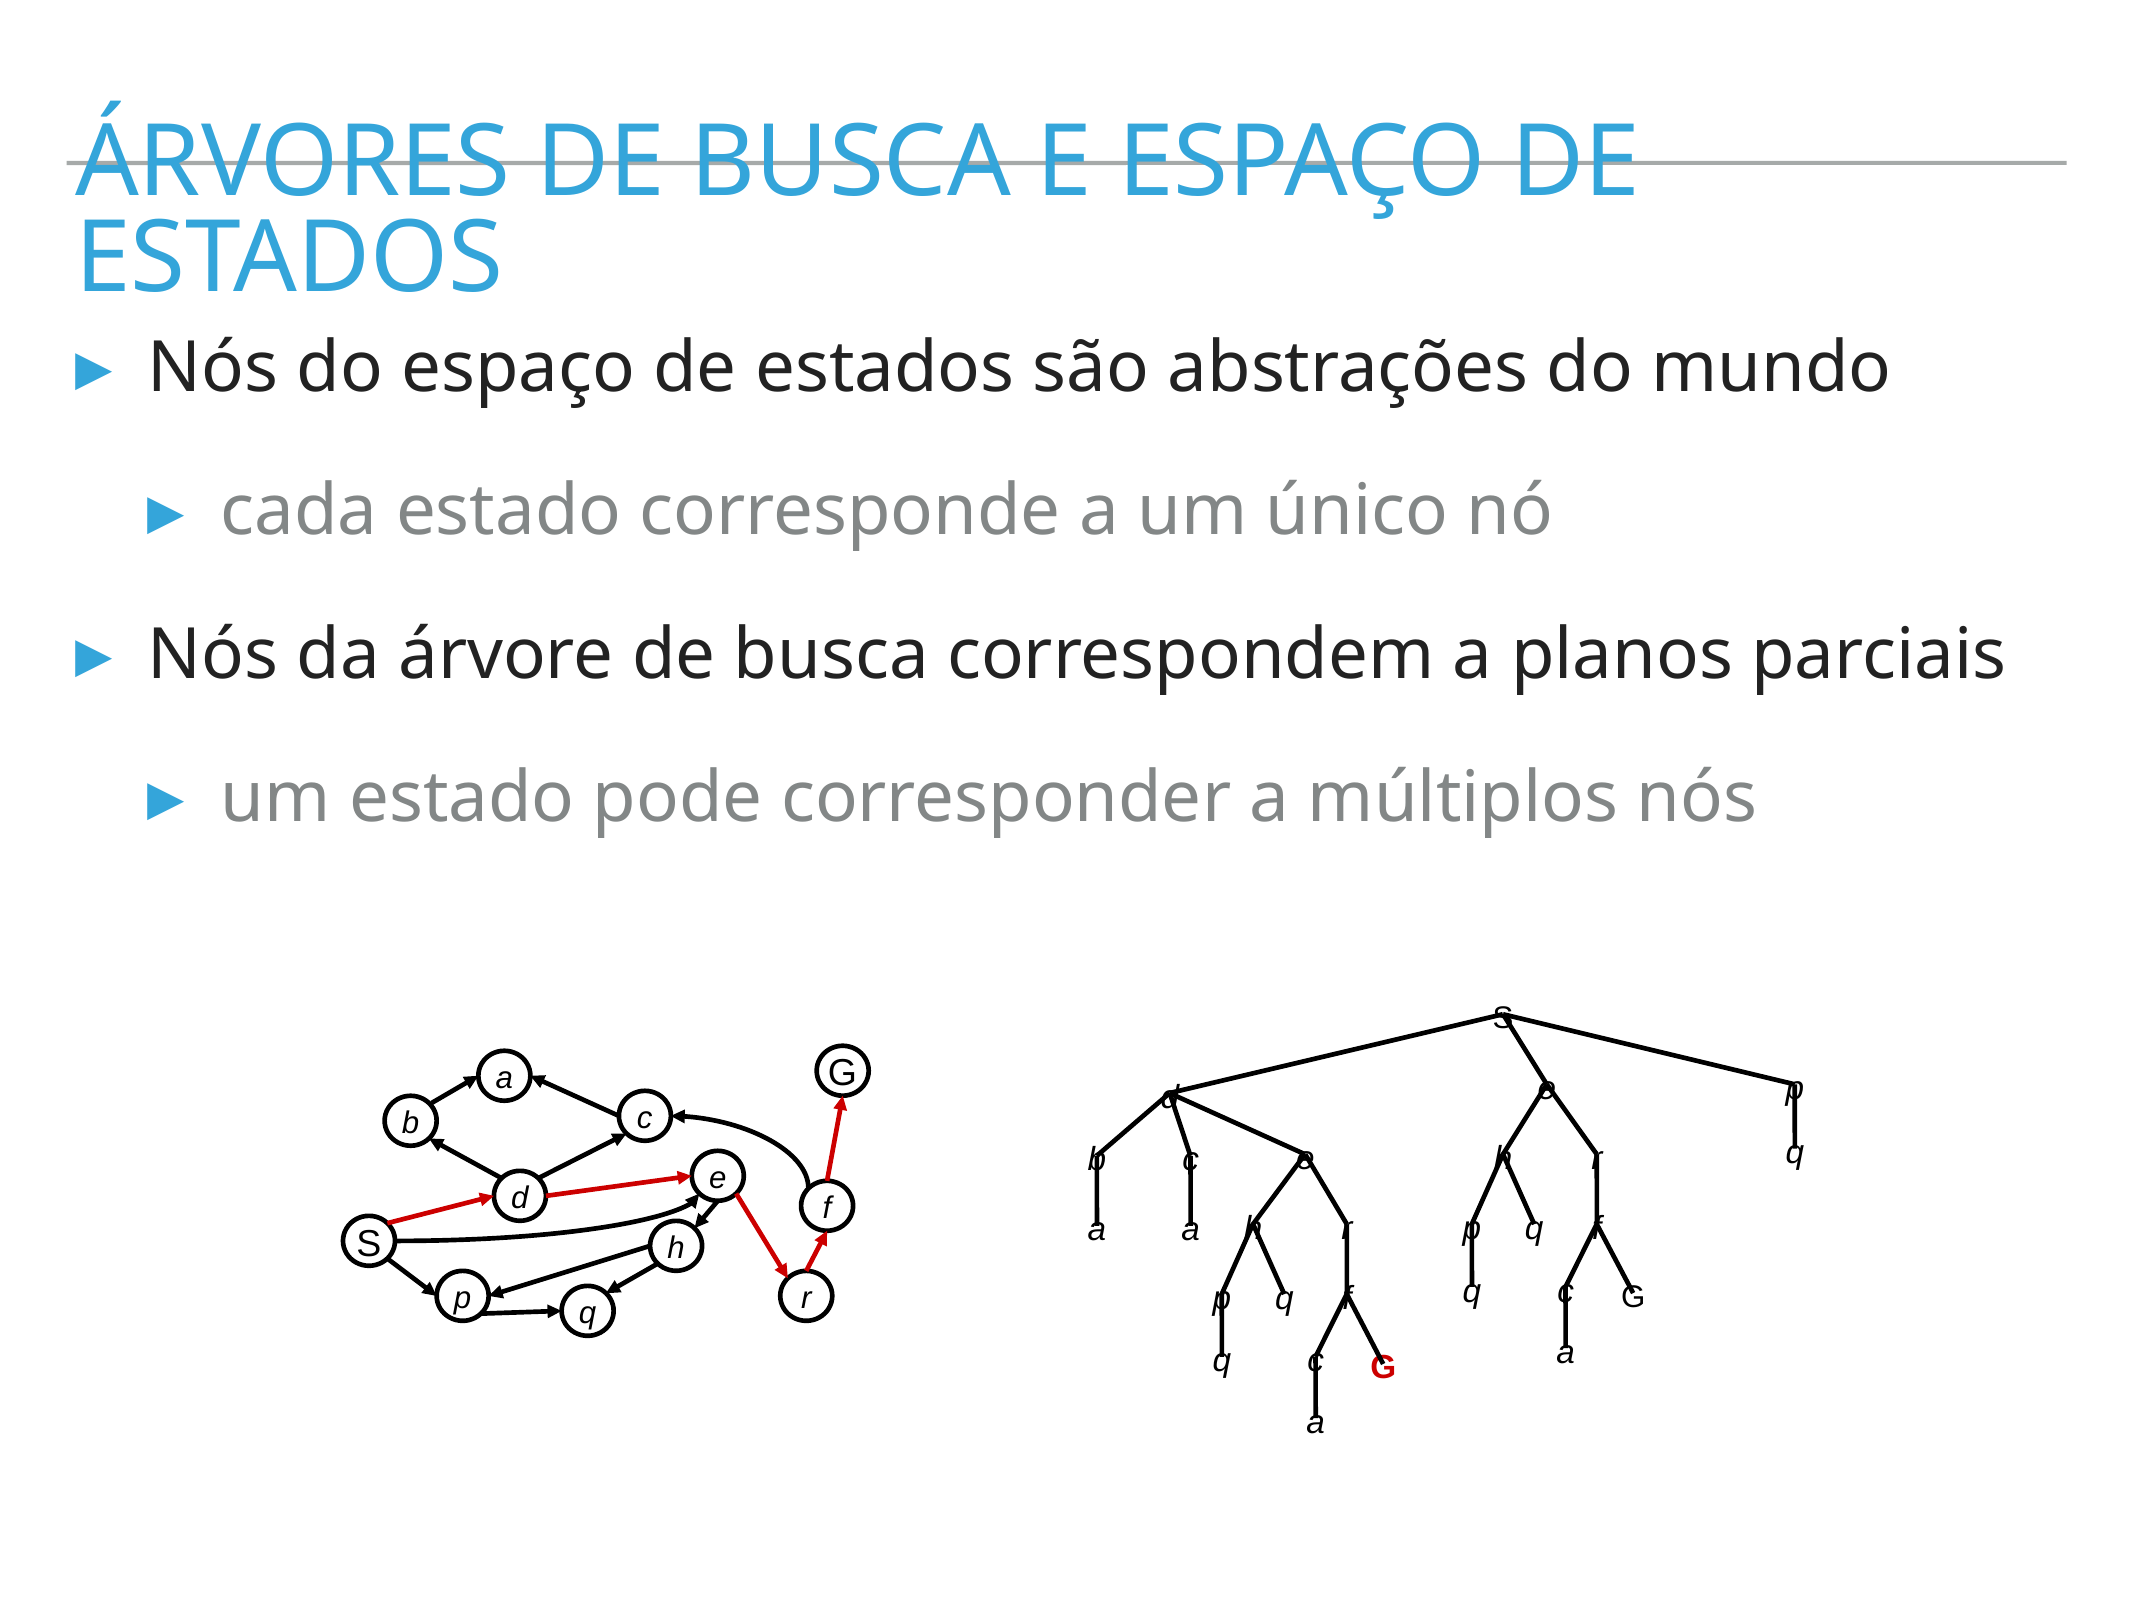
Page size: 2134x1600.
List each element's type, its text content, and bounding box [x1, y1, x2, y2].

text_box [1070, 989, 1821, 1448]
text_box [342, 1040, 869, 1338]
text_box árvores de busca e espaço de estados [66, 110, 2067, 230]
text_box Nós do espaço de estados são abstrações do mundo cada estado corresponde a um único nó Nós da árvore de busca correspondem a planos parciais um estado pode corresponder a múltiplos nós [66, 312, 2067, 1315]
